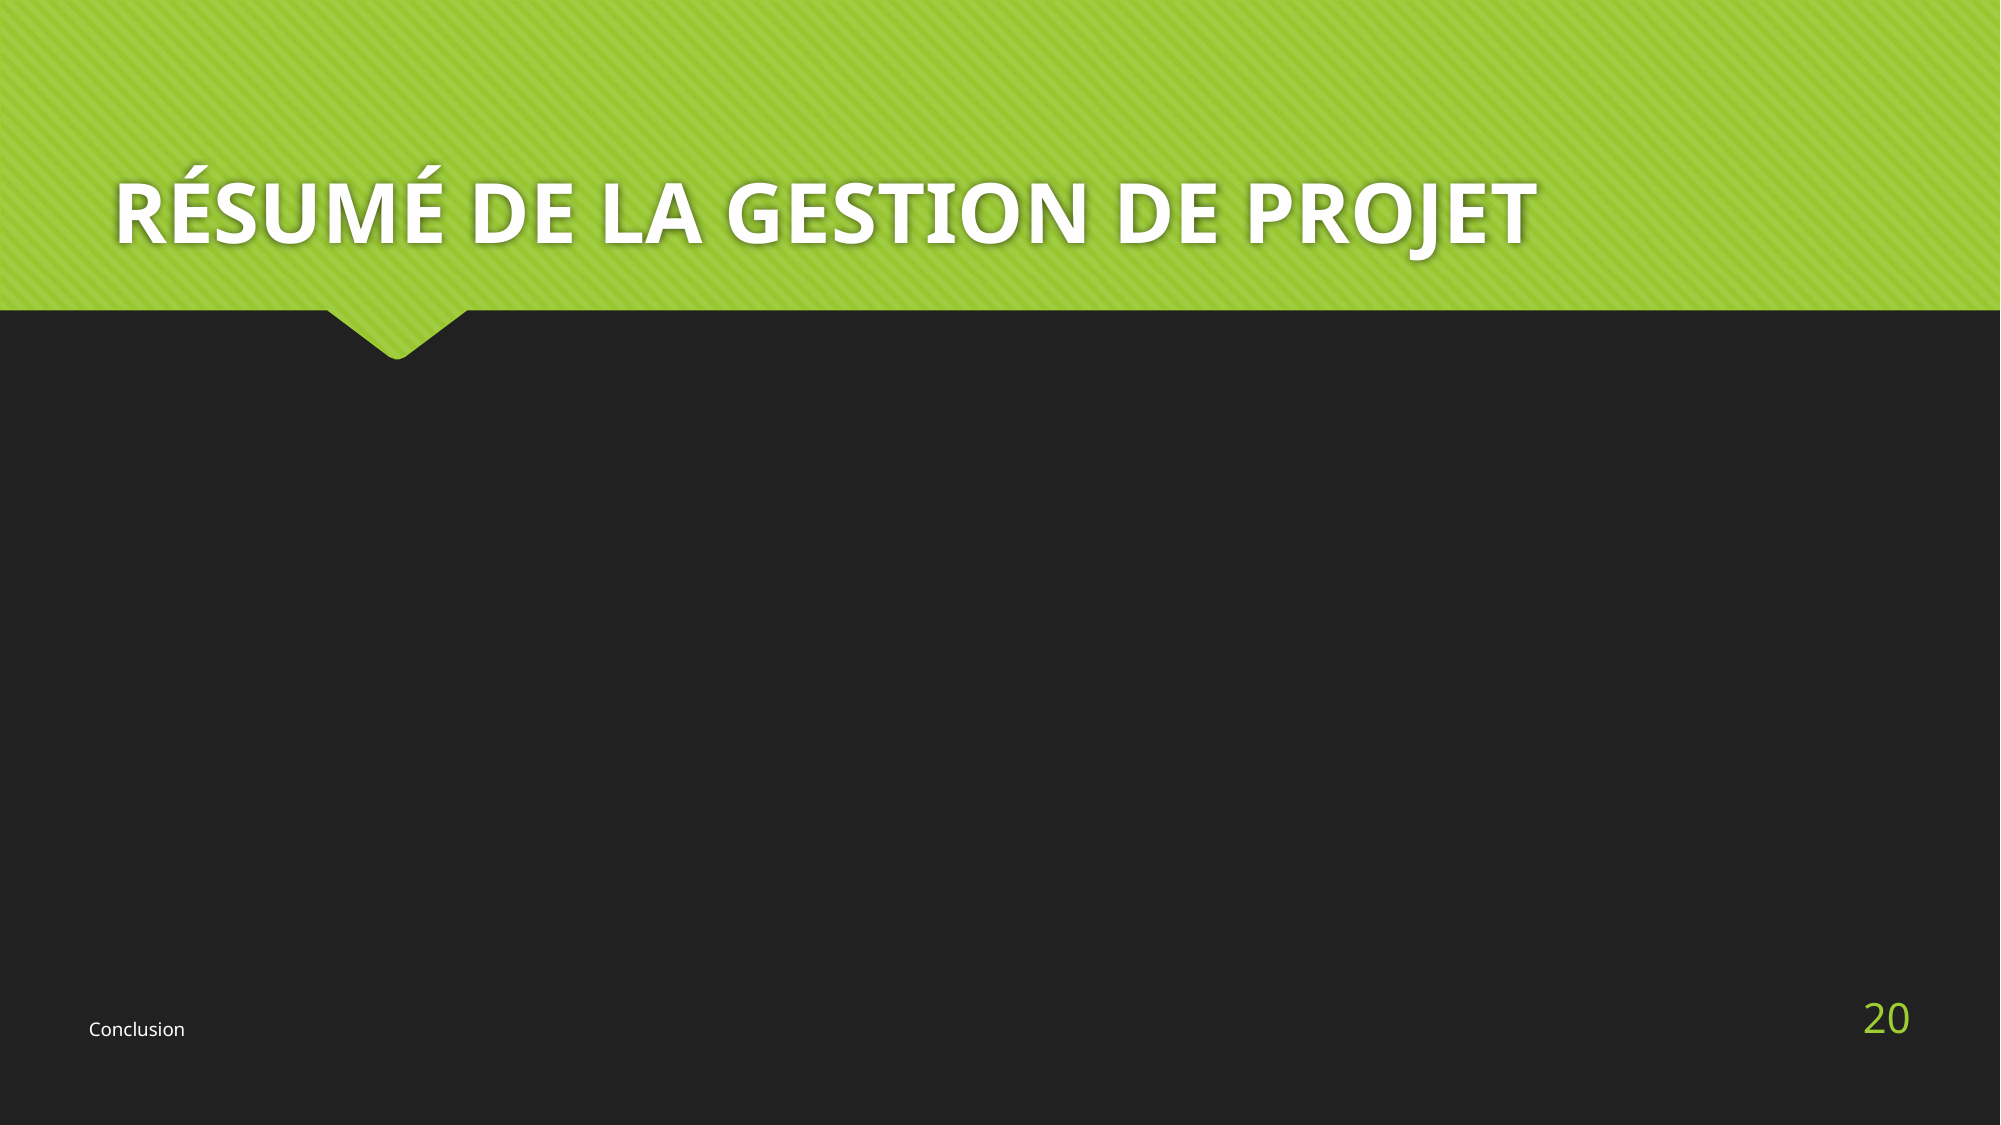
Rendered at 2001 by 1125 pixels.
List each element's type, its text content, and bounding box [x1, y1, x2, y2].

footer Conclusion [74, 991, 1493, 1051]
slide_number 20 [1751, 970, 1926, 1051]
title RÉSUMÉ DE LA GESTION DE PROJET [97, 28, 1819, 268]
